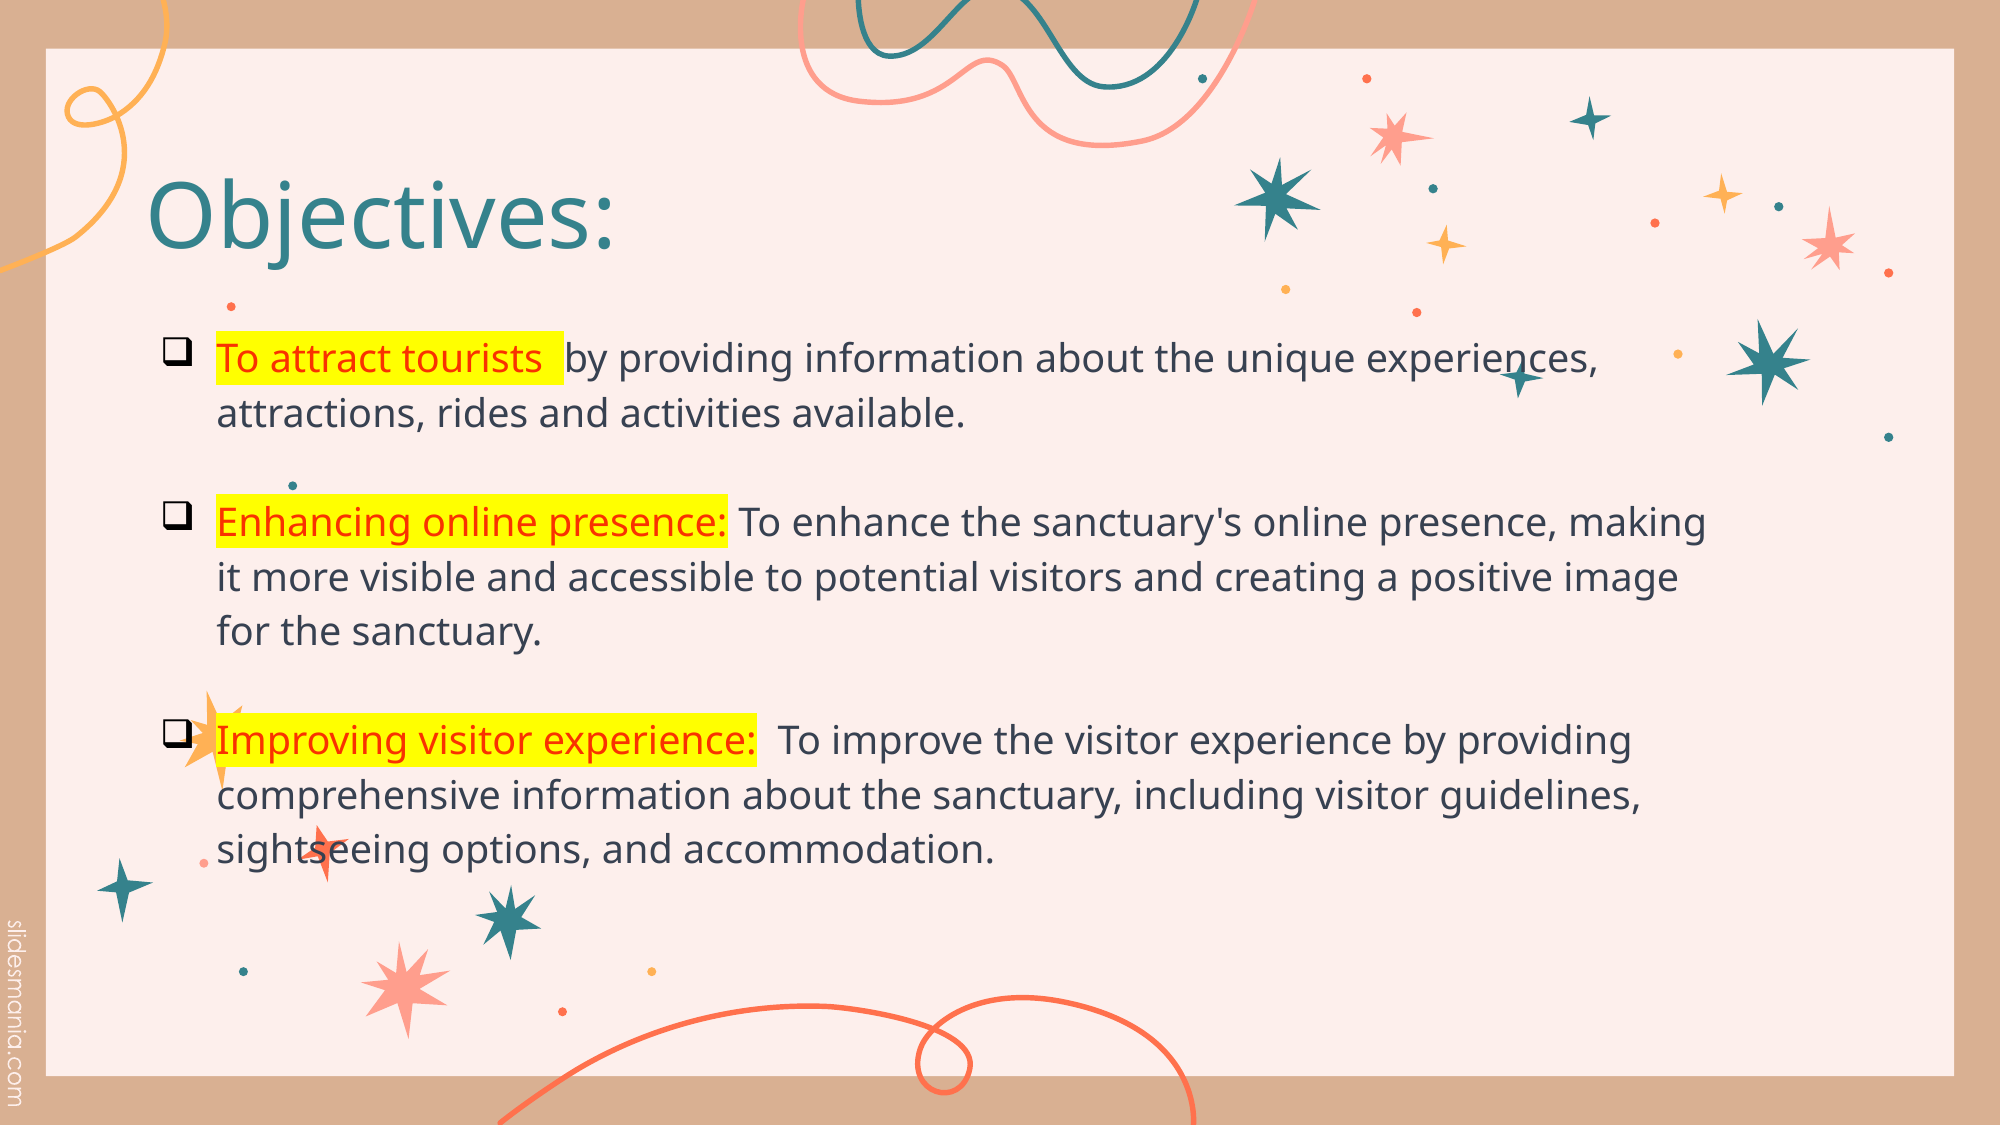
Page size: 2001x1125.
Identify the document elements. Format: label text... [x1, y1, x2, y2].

title Objectives: [125, 103, 1041, 321]
list To attract tourists by providing information about the unique experiences, attractions, rides and activities available. Enhancing online presence: To enhance the sanctuary's online presence, making it more visible and accessible to potential visitors and creating a positive image for the sanctuary. Improving visitor experience: To improve the visitor experience by providing comprehensive information about the sanctuary, including visitor guidelines, sightseeing options, and accommodation. [140, 306, 1755, 925]
text_box [500, 997, 1194, 1125]
